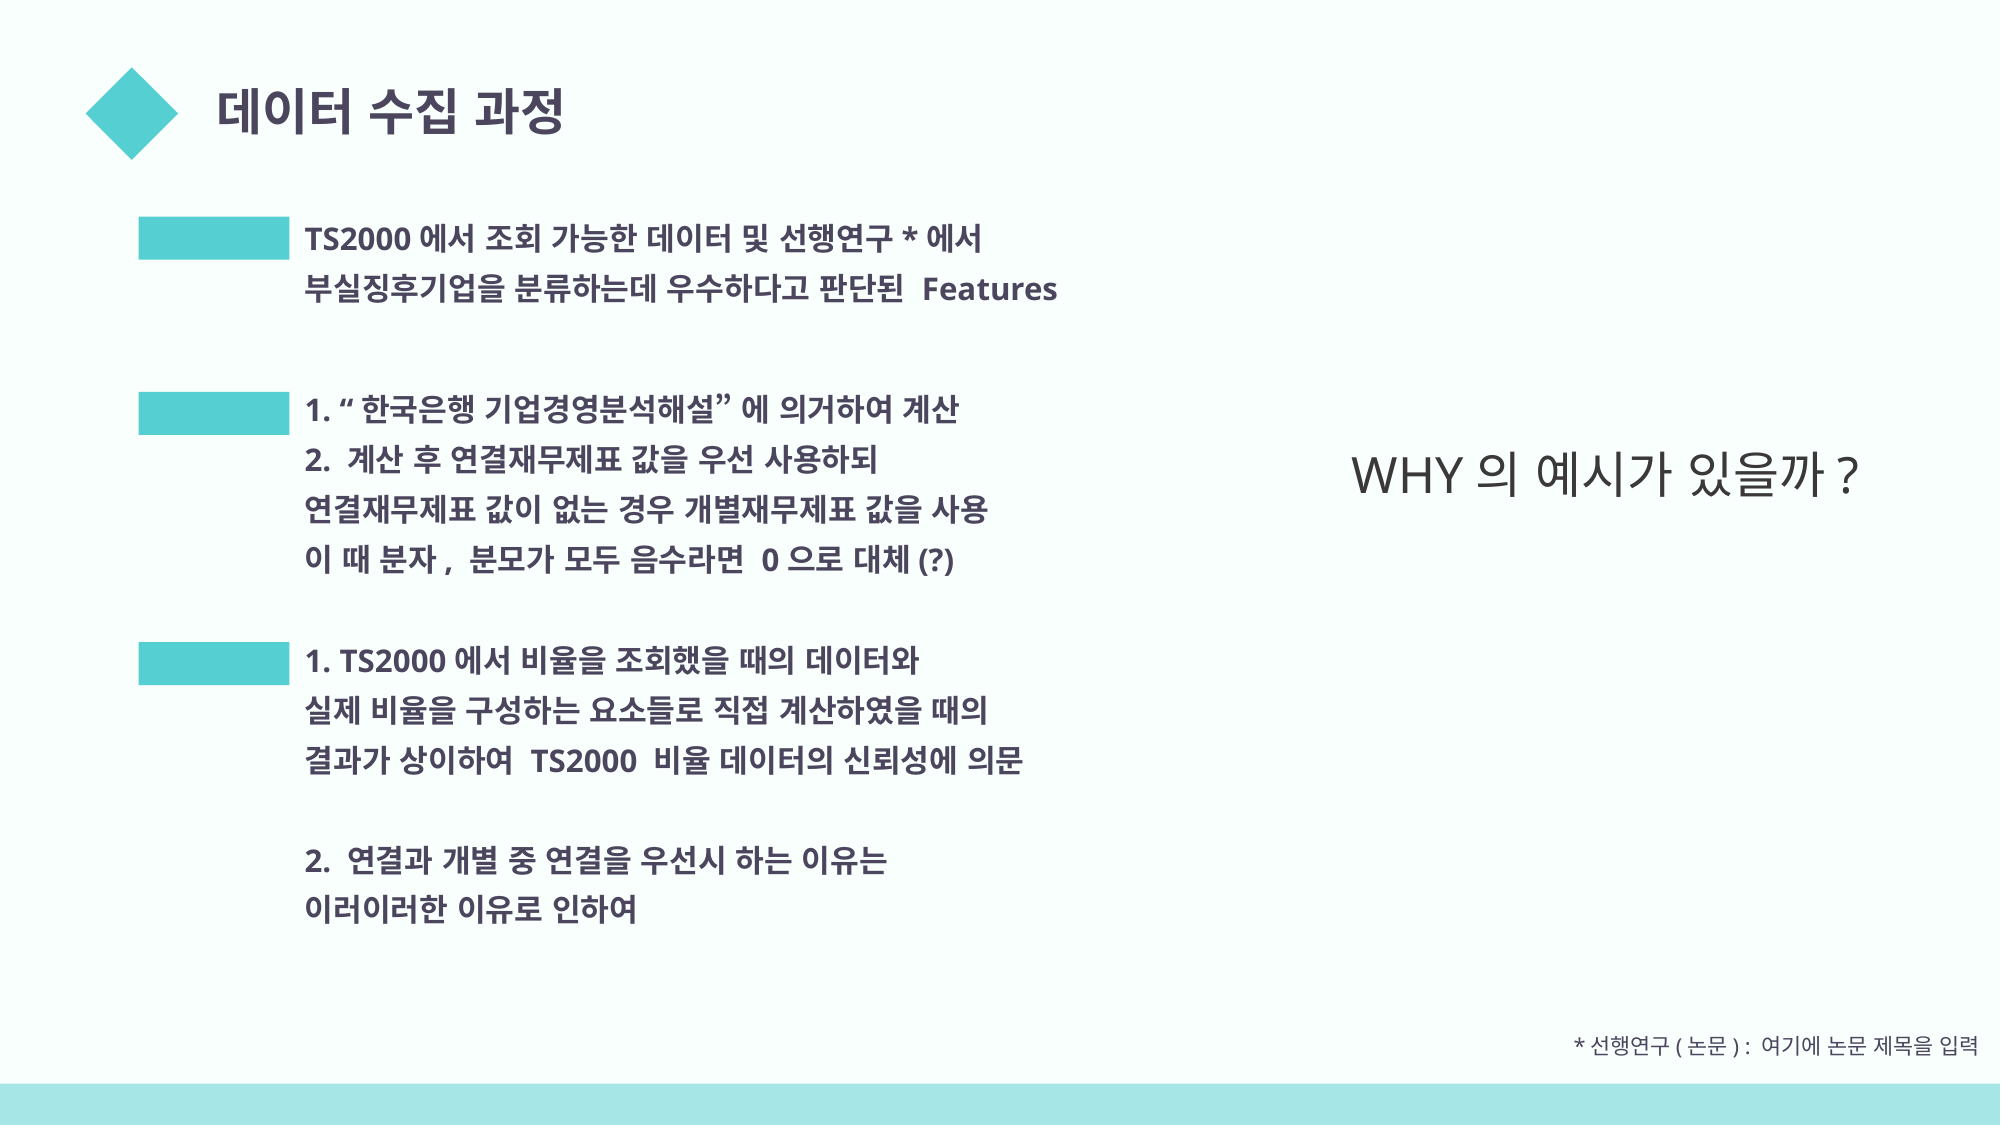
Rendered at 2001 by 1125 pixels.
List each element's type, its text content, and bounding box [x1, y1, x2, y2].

text_box TS2000에서 조회 가능한 데이터 및 선행연구*에서 부실징후기업을 분류하는데 우수하다고 판단된 Features [289, 212, 1115, 315]
text_box WHY [138, 641, 289, 686]
text_box WHY의 예시가 있을까? [1337, 361, 1488, 512]
text_box *선행연구(논문) : 여기에 논문 제목을 입력 [1558, 1025, 2000, 1067]
text_box 1. TS2000에서 비율을 조회했을 때의 데이터와 실제 비율을 구성하는 요소들로 직접 계산하였을 때의 결과가 상이하여 TS2000 비율 데이터의 신뢰성에 의문 2. 연결과 개별 중 연결을 우선시 하는 이유는 이러이러한 이유로 인하여 [289, 633, 1115, 936]
text_box 1. “한국은행 기업경영분석해설” 에 의거하여 계산 2. 계산 후 연결재무제표 값을 우선 사용하되 연결재무제표 값이 없는 경우 개별재무제표 값을 사용 이 때 분자, 분모가 모두 음수라면 0으로 대체(?) [289, 383, 1115, 586]
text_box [85, 67, 602, 160]
text_box WHAT [138, 216, 289, 261]
text_box HOW [138, 391, 289, 436]
